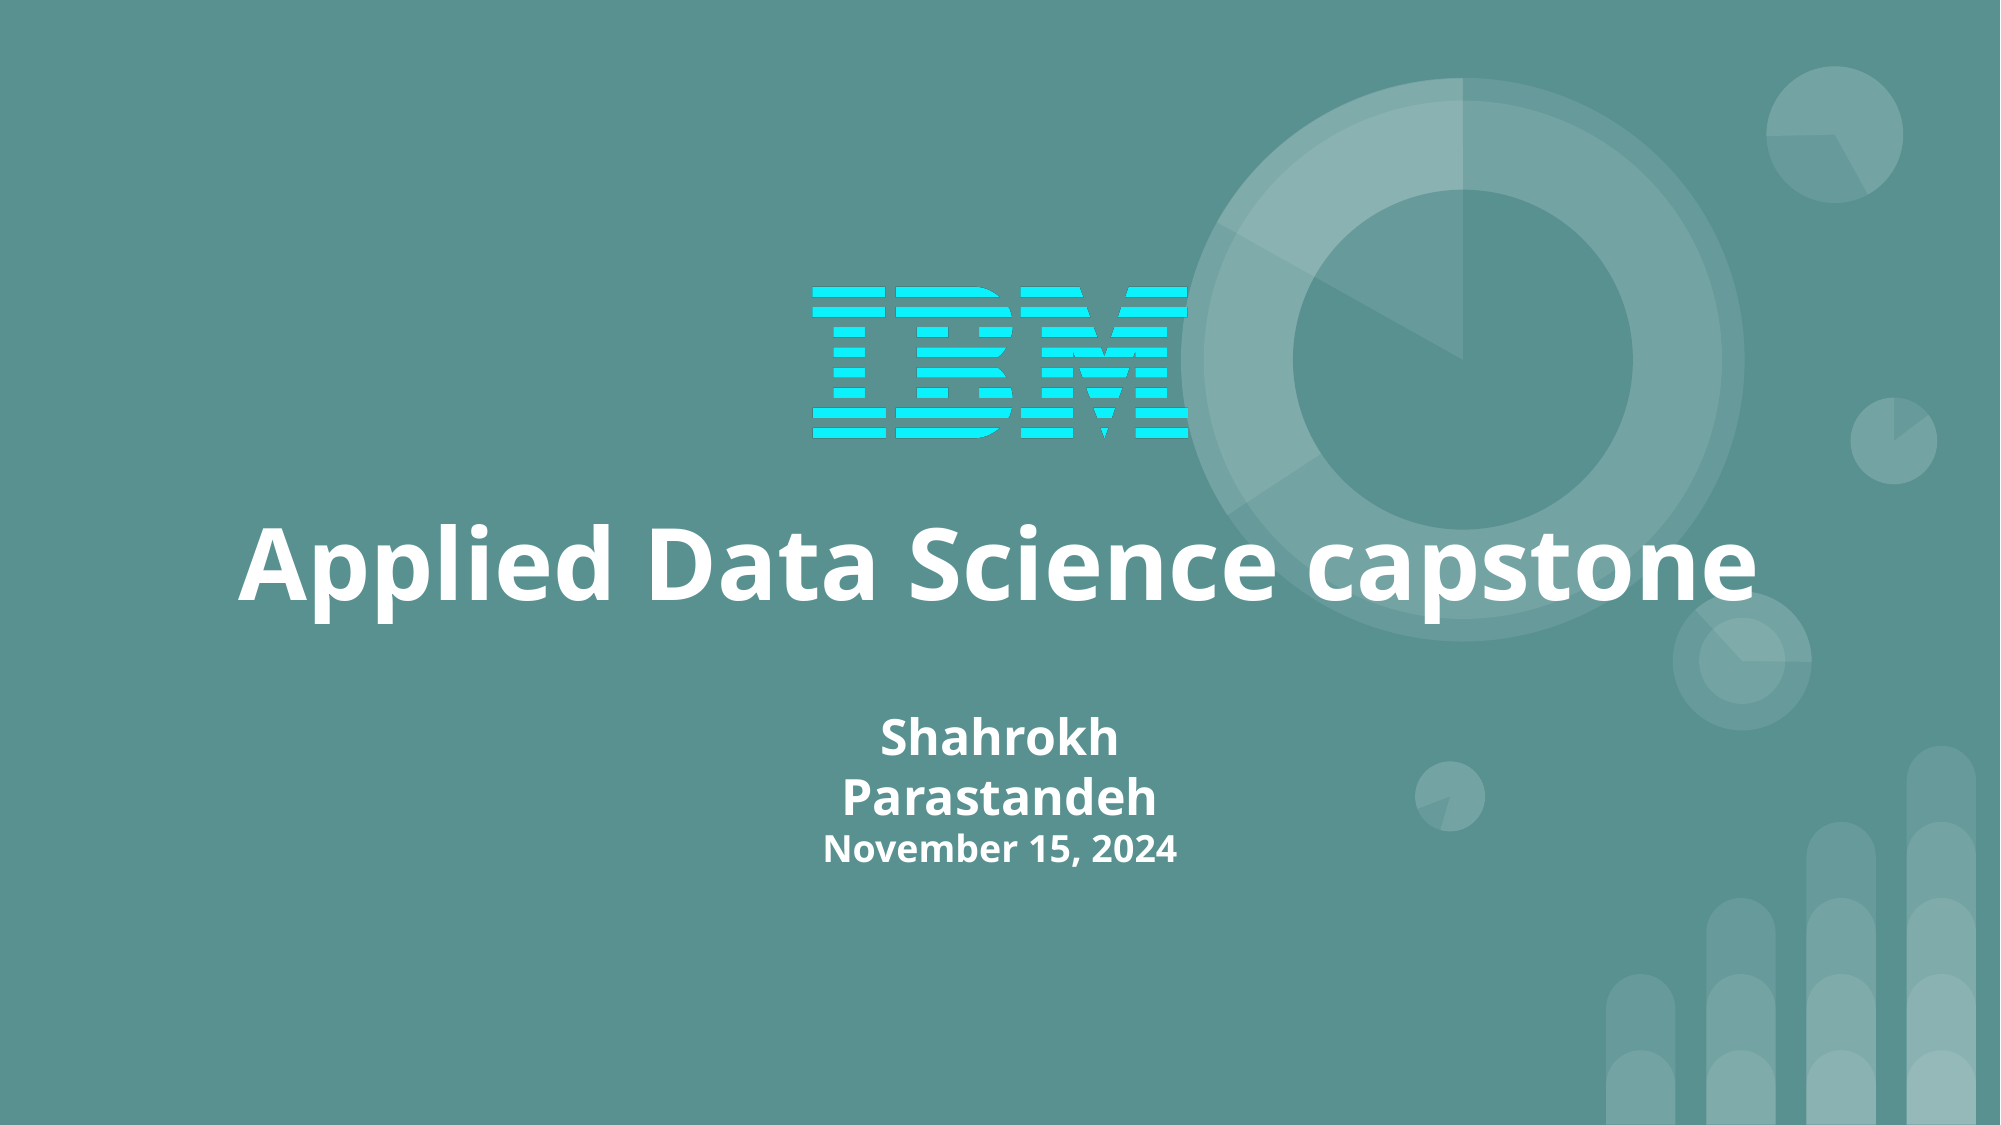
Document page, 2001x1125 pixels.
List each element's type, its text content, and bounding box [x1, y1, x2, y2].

title Applied Data Science capstone [207, 468, 1793, 630]
text_box Shahrokh Parastandeh November 15, 2024 [772, 697, 1228, 878]
picture [795, 280, 1205, 445]
